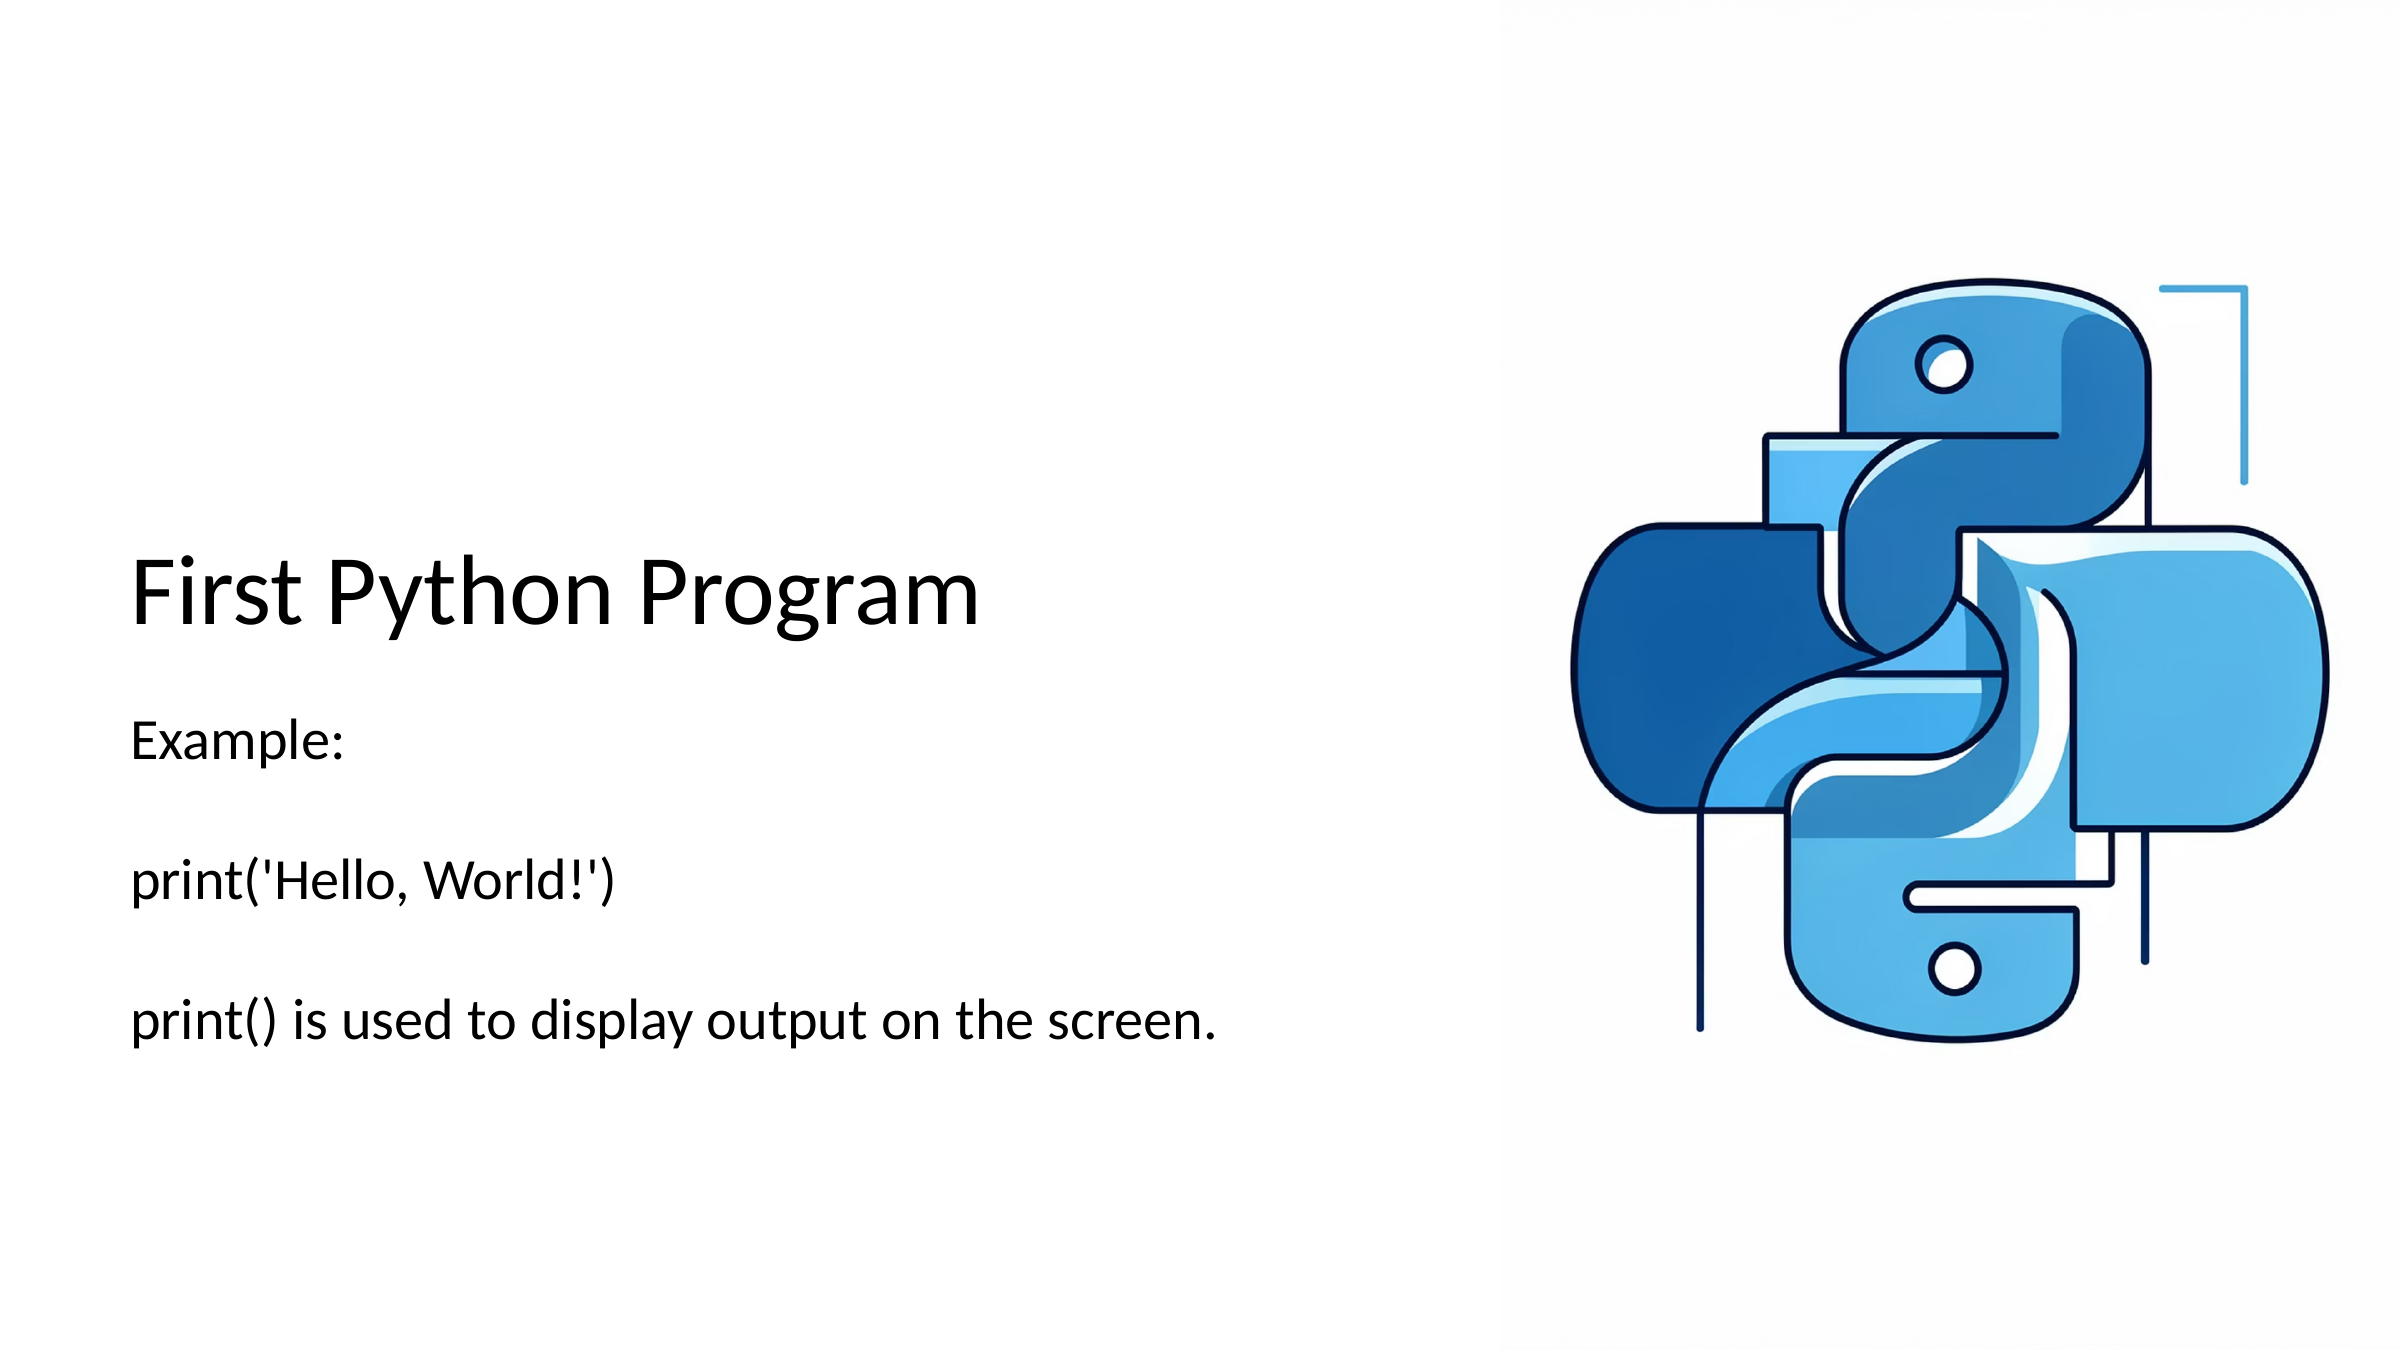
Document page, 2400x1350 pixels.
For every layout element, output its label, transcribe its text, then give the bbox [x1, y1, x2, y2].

text_box First Python Program [130, 529, 1232, 646]
text_box Example: print('Hello, World!') print() is used to display output on the screen. [130, 701, 1370, 1234]
picture [1499, 0, 2400, 1350]
